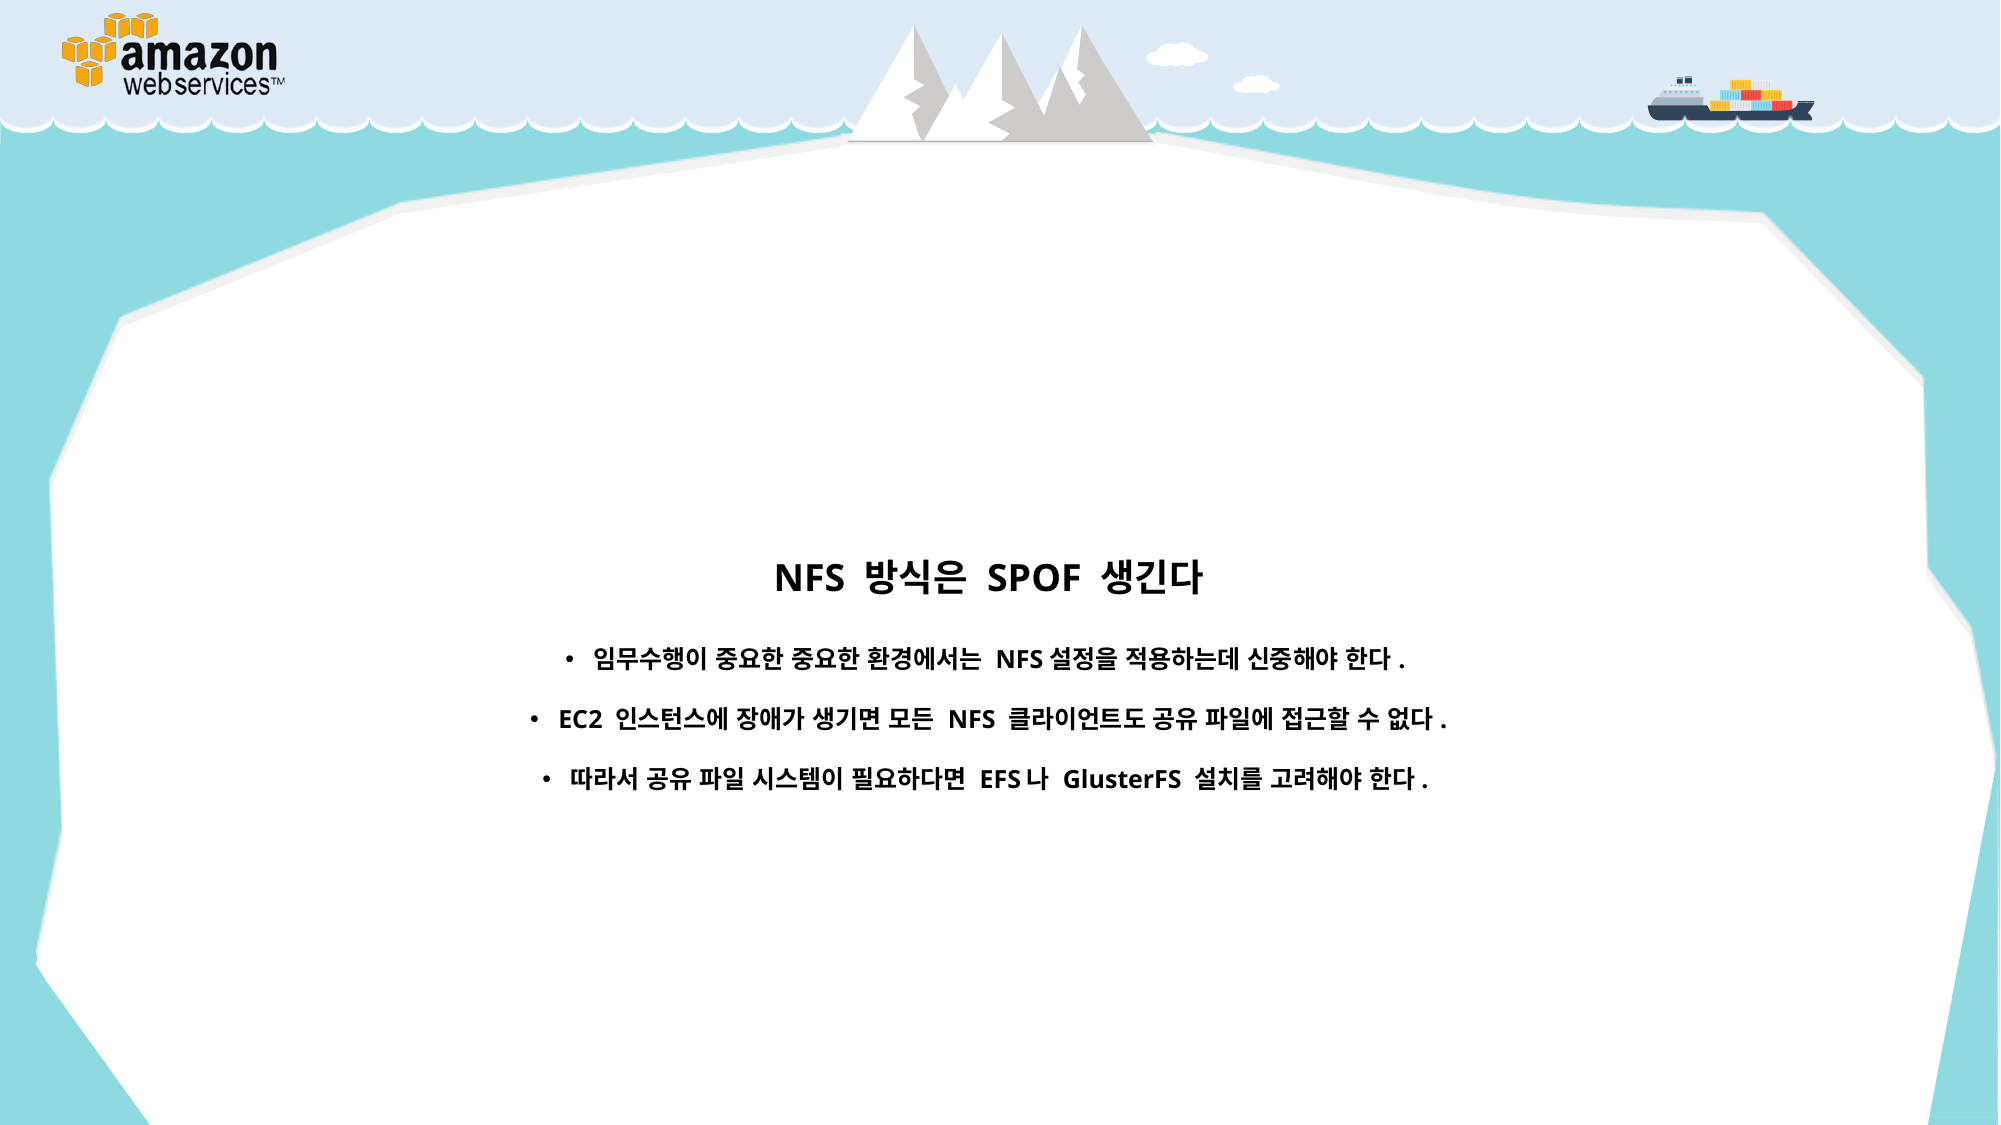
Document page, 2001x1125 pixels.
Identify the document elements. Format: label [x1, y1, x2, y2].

text_box [1233, 75, 1280, 94]
picture [43, 0, 301, 130]
text_box [1153, 42, 1209, 67]
text_box [0, 119, 2000, 1125]
text_box [1647, 76, 1815, 119]
text_box [847, 24, 1153, 143]
